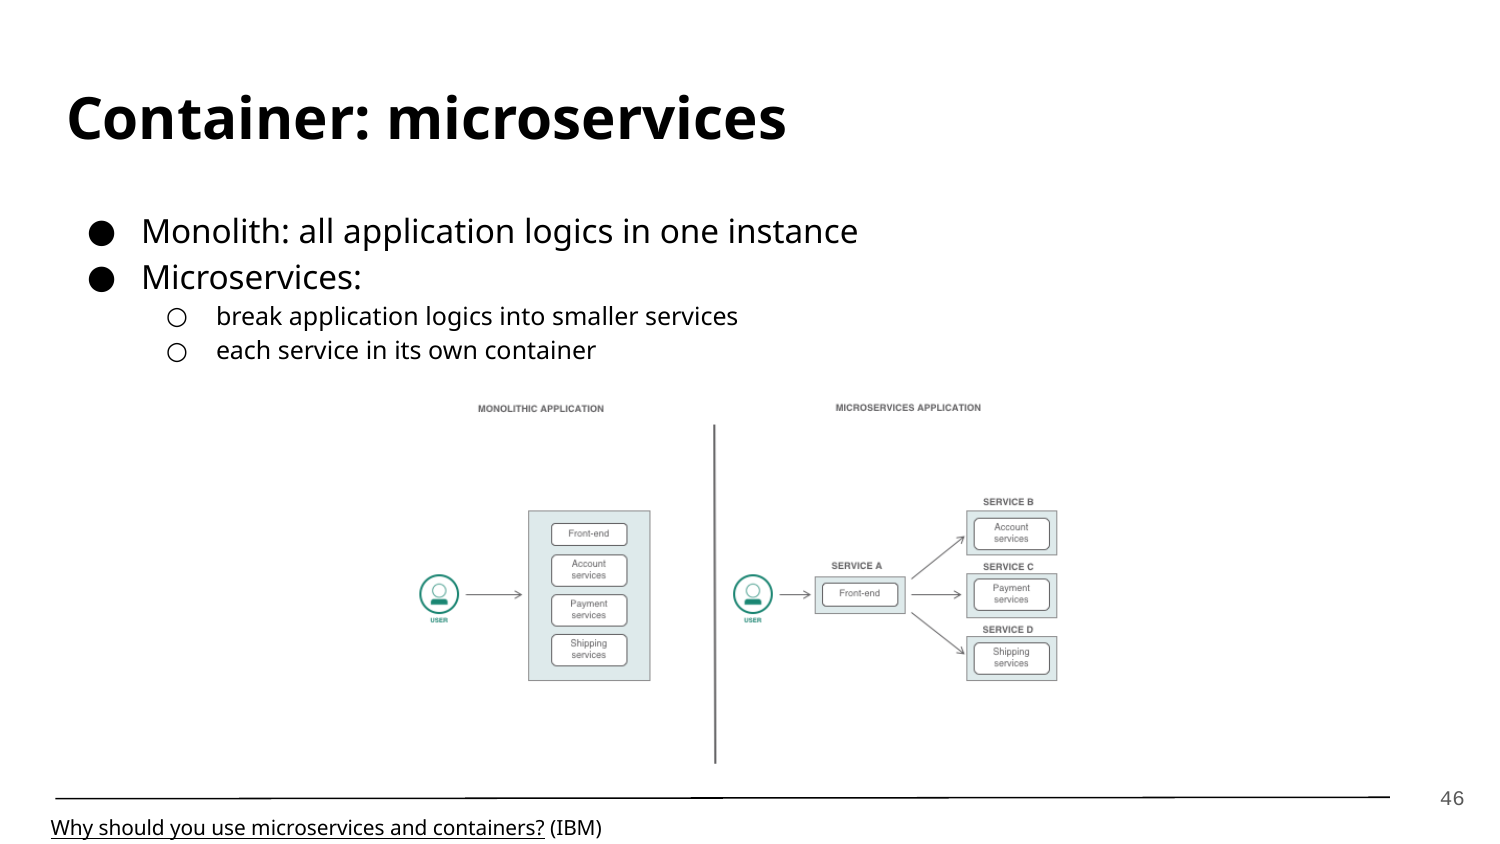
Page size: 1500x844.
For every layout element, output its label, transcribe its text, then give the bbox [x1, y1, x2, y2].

list Monolith: all application logics in one instance Microservices: break application logics into smaller services each service in its own container [51, 189, 1449, 750]
title Container: microservices [51, 66, 1449, 161]
slide_number ‹#› [1389, 764, 1480, 830]
text_box Why should you use microservices and containers? (IBM) [50, 805, 1395, 844]
picture [365, 366, 1118, 791]
